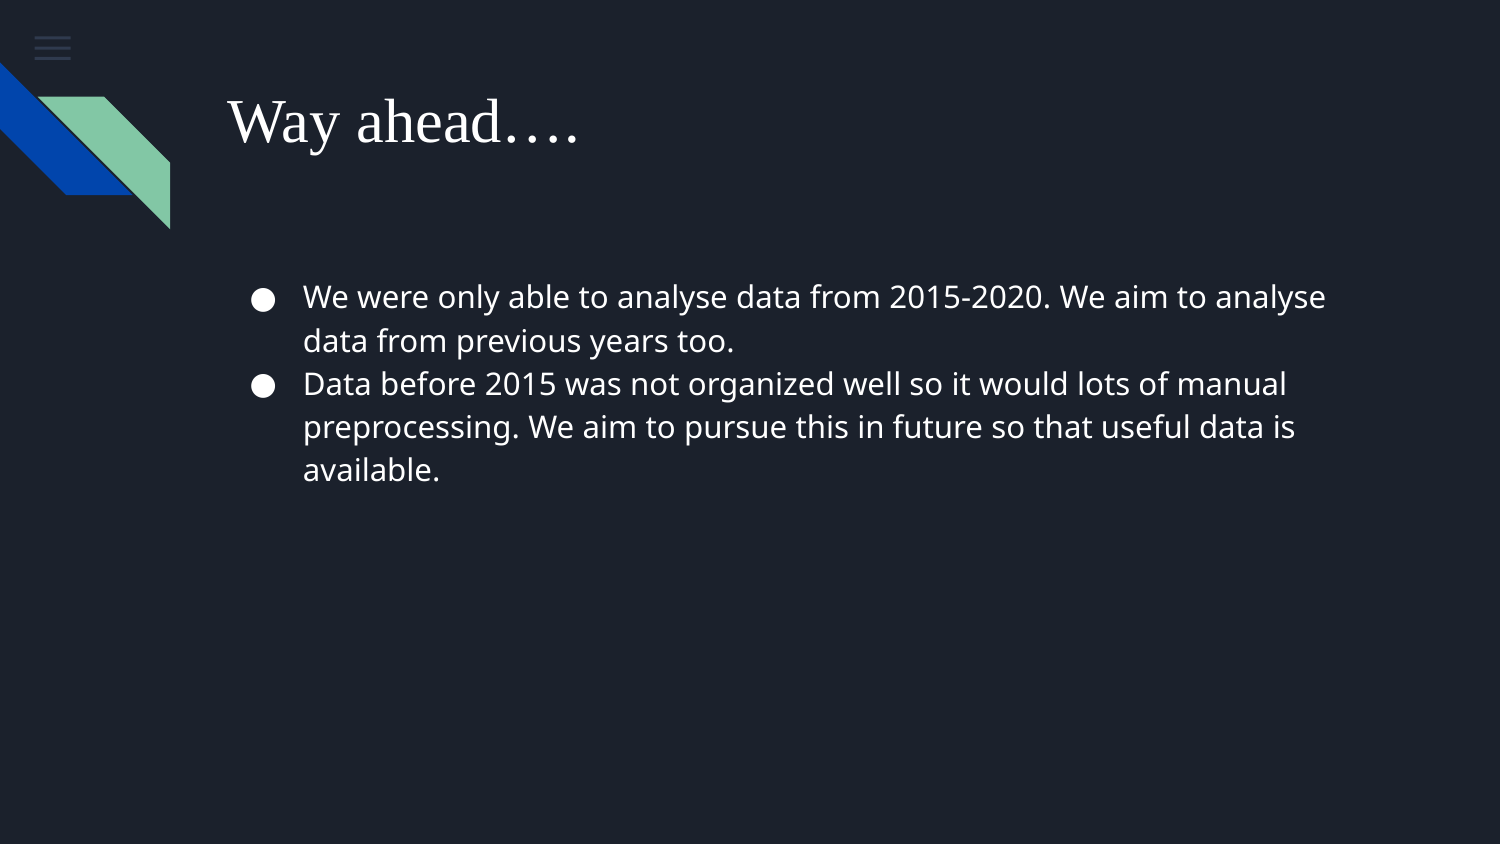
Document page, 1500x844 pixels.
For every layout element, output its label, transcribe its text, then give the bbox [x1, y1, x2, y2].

list We were only able to analyse data from 2015-2020. We aim to analyse data from previous years too. Data before 2015 was not organized well so it would lots of manual preprocessing. We aim to pursue this in future so that useful data is available. [212, 257, 1368, 735]
title Way ahead…. [212, 64, 1368, 215]
